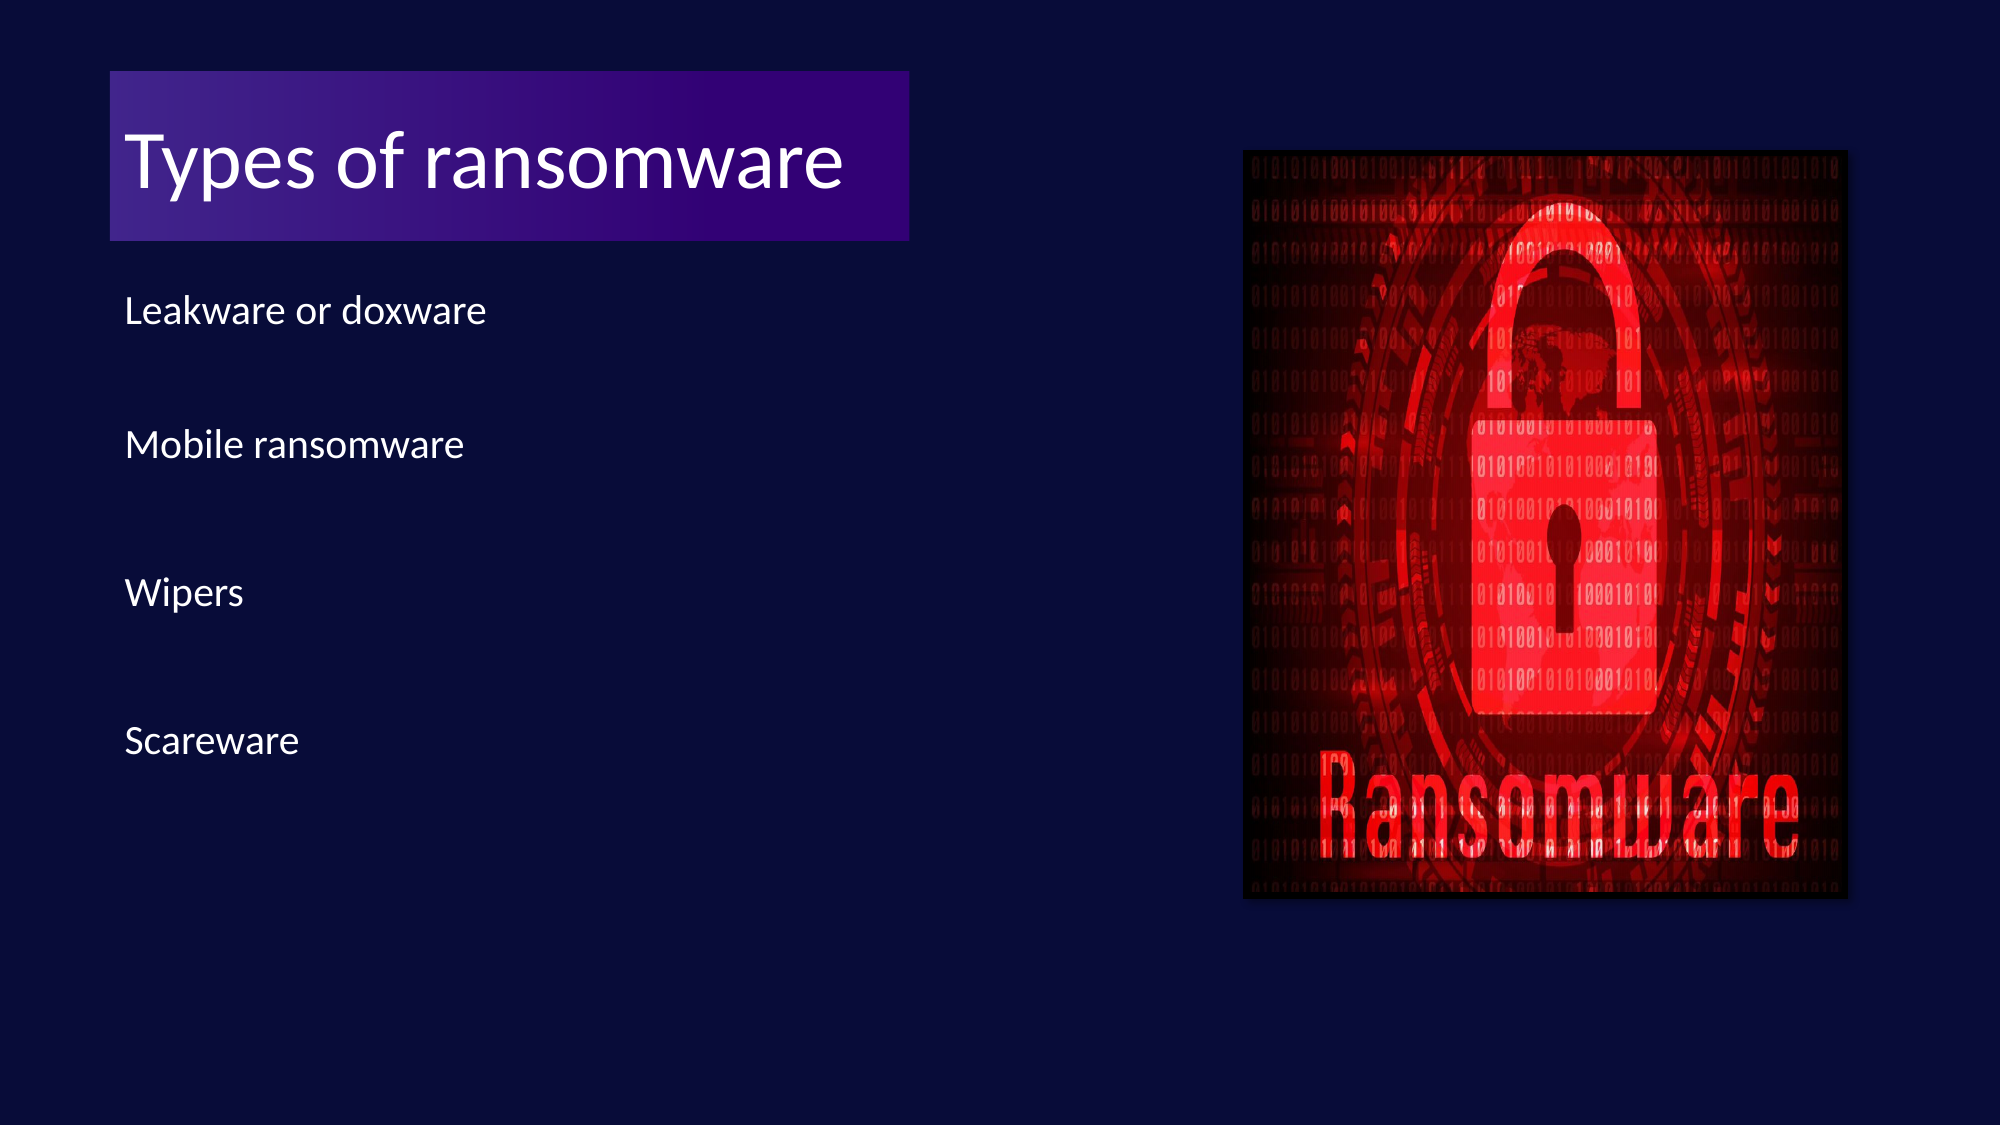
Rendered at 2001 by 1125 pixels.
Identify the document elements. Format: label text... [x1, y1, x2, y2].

text_box Leakware or doxware [109, 275, 1110, 341]
text_box Wipers [109, 557, 1110, 623]
text_box [109, 213, 910, 242]
text_box Scareware [109, 705, 1110, 771]
text_box Types of ransomware [109, 97, 1110, 213]
text_box Mobile ransomware [109, 409, 1110, 475]
text_box [109, 70, 910, 97]
picture [1249, 155, 1843, 893]
